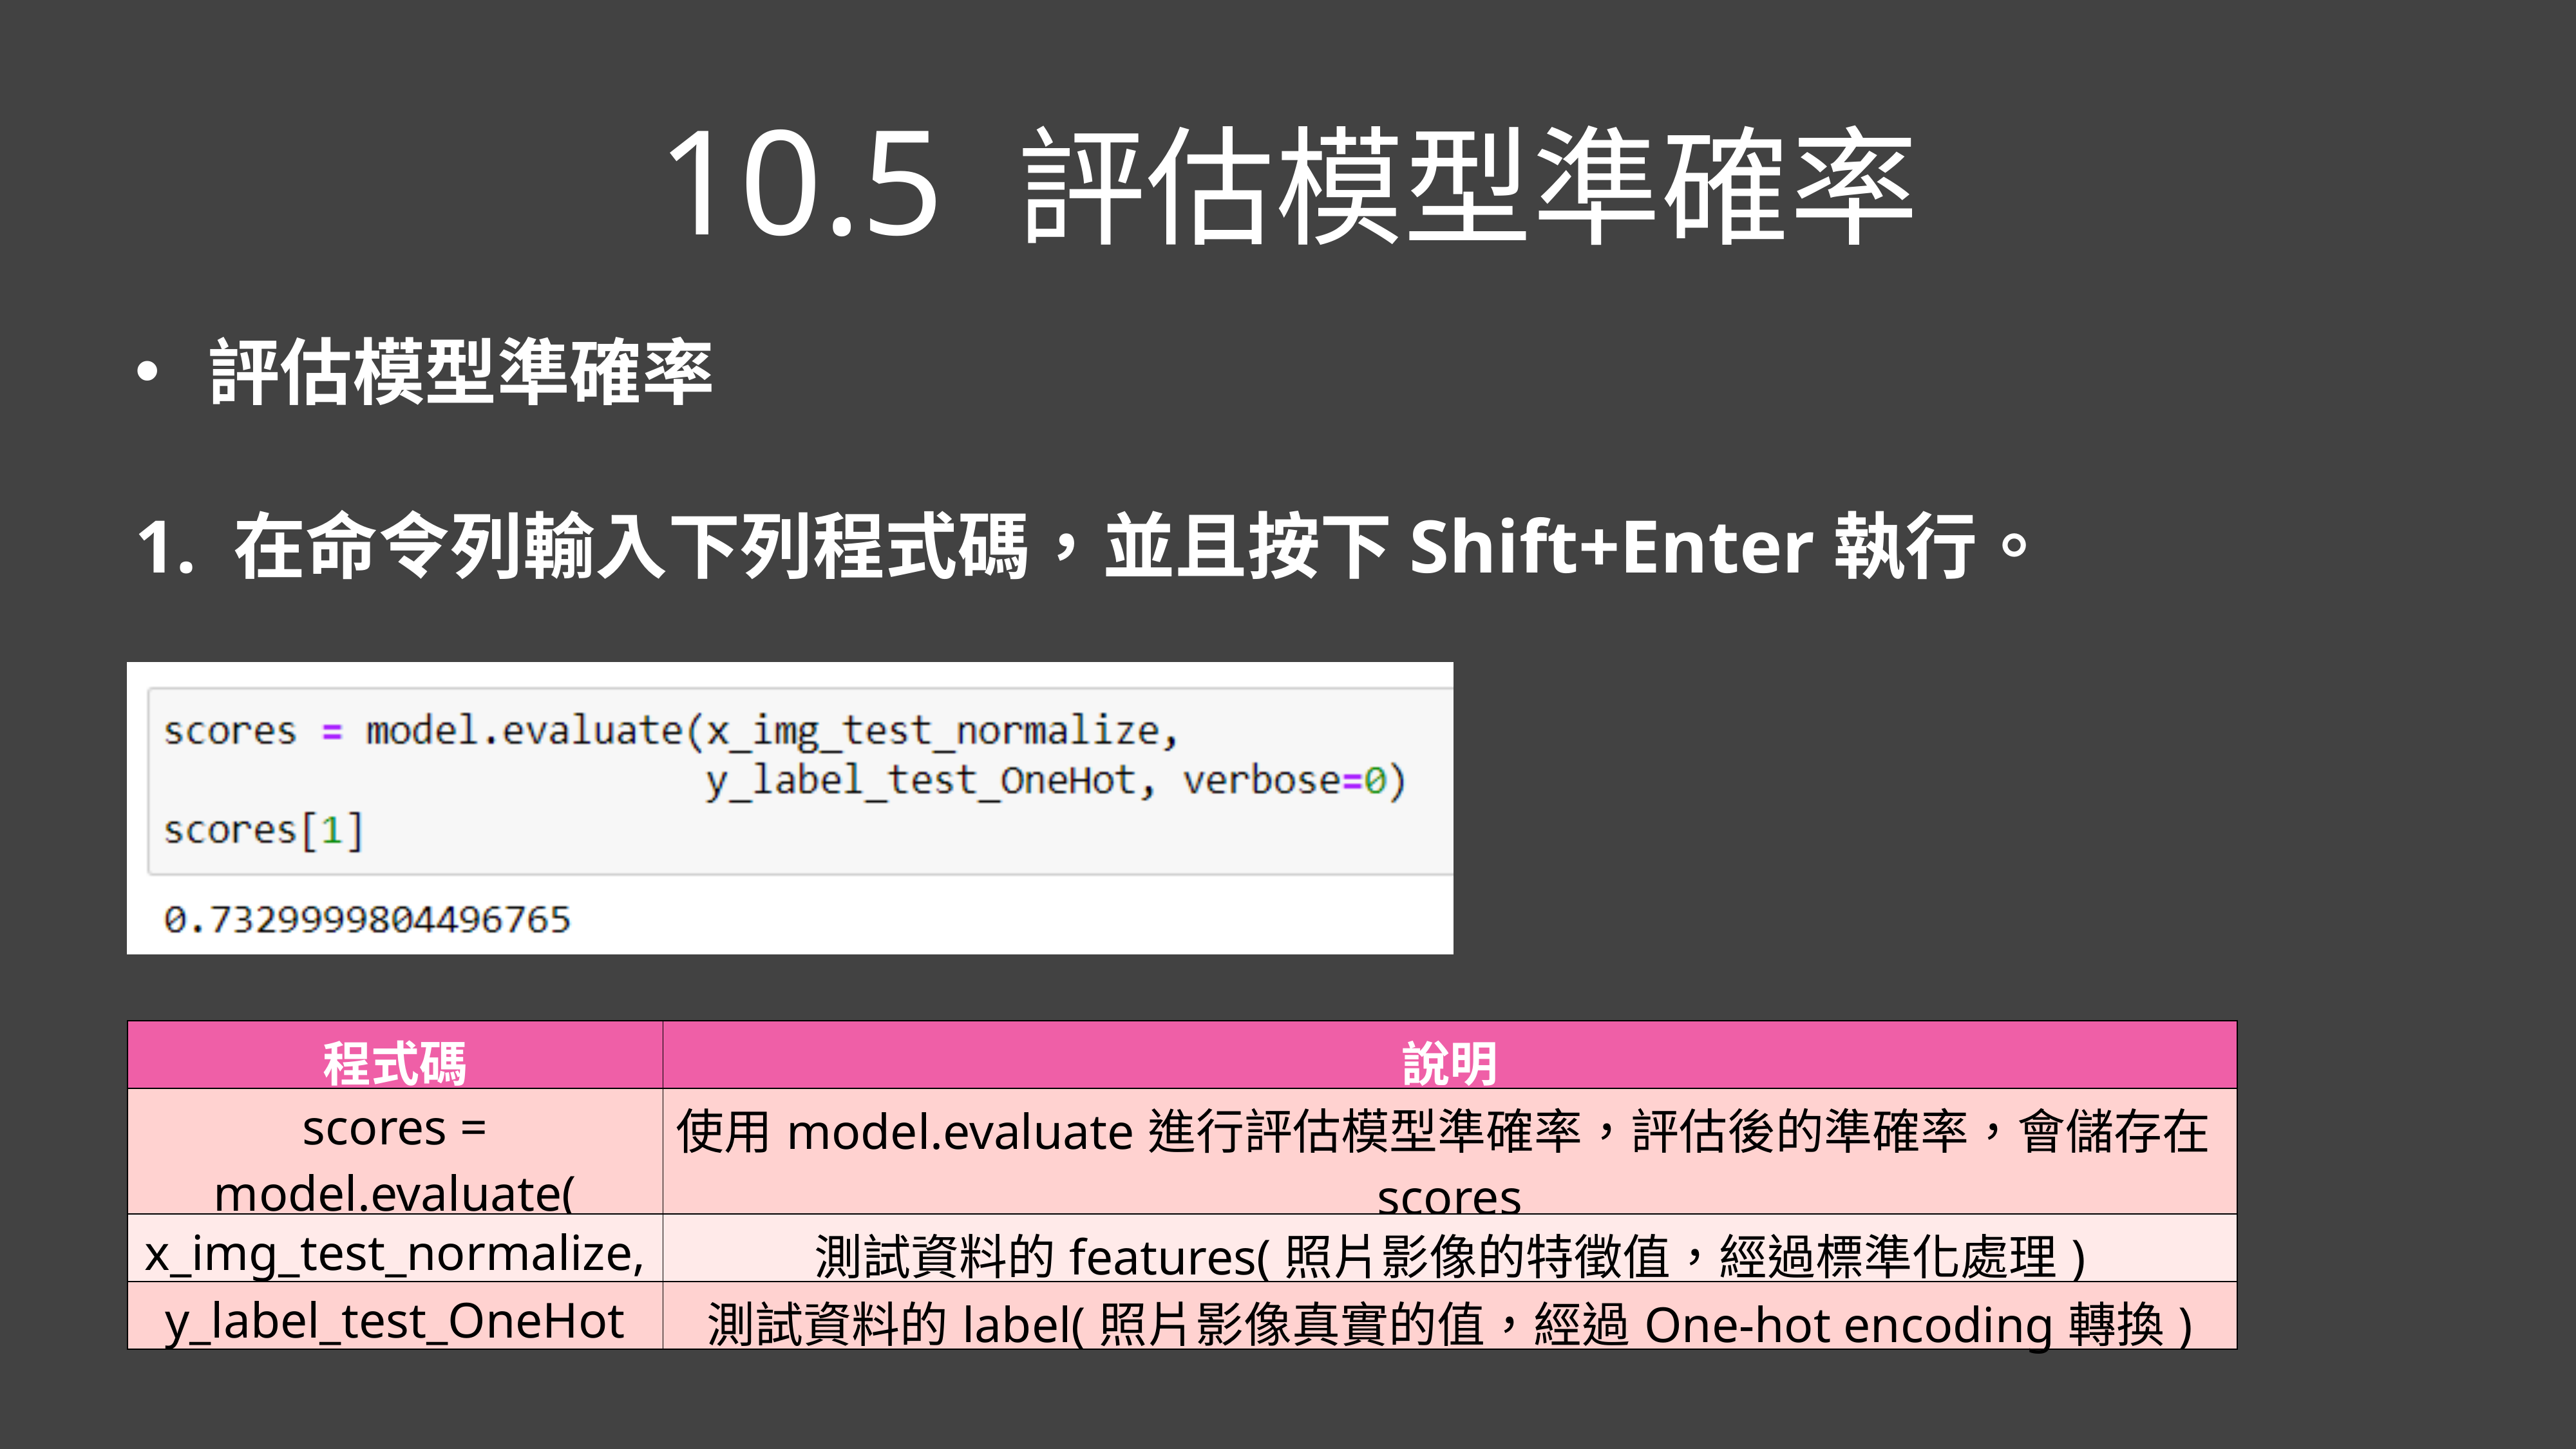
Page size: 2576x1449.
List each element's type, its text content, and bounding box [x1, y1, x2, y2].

table_cell 測試資料的label(照片影像真實的值，經過One-hot encoding轉換) [663, 1282, 2237, 1349]
title 10.5 評估模型準確率 [127, 4, 2449, 350]
table_cell 使用model.evaluate進行評估模型準確率，評估後的準確率，會儲存在scores [663, 1089, 2237, 1213]
table_header 程式碼 [128, 1021, 663, 1088]
table_cell x_img_test_normalize, [128, 1215, 663, 1281]
text_box 評估模型準確率 1. 在命令列輸入下列程式碼，並且按下Shift+Enter執行。 [127, 319, 2079, 595]
table_header 說明 [663, 1021, 2237, 1088]
table_cell y_label_test_OneHot [128, 1282, 663, 1349]
picture [127, 662, 1454, 955]
table_cell scores = model.evaluate( [128, 1089, 663, 1213]
table_cell 測試資料的features(照片影像的特徵值，經過標準化處理) [663, 1215, 2237, 1281]
